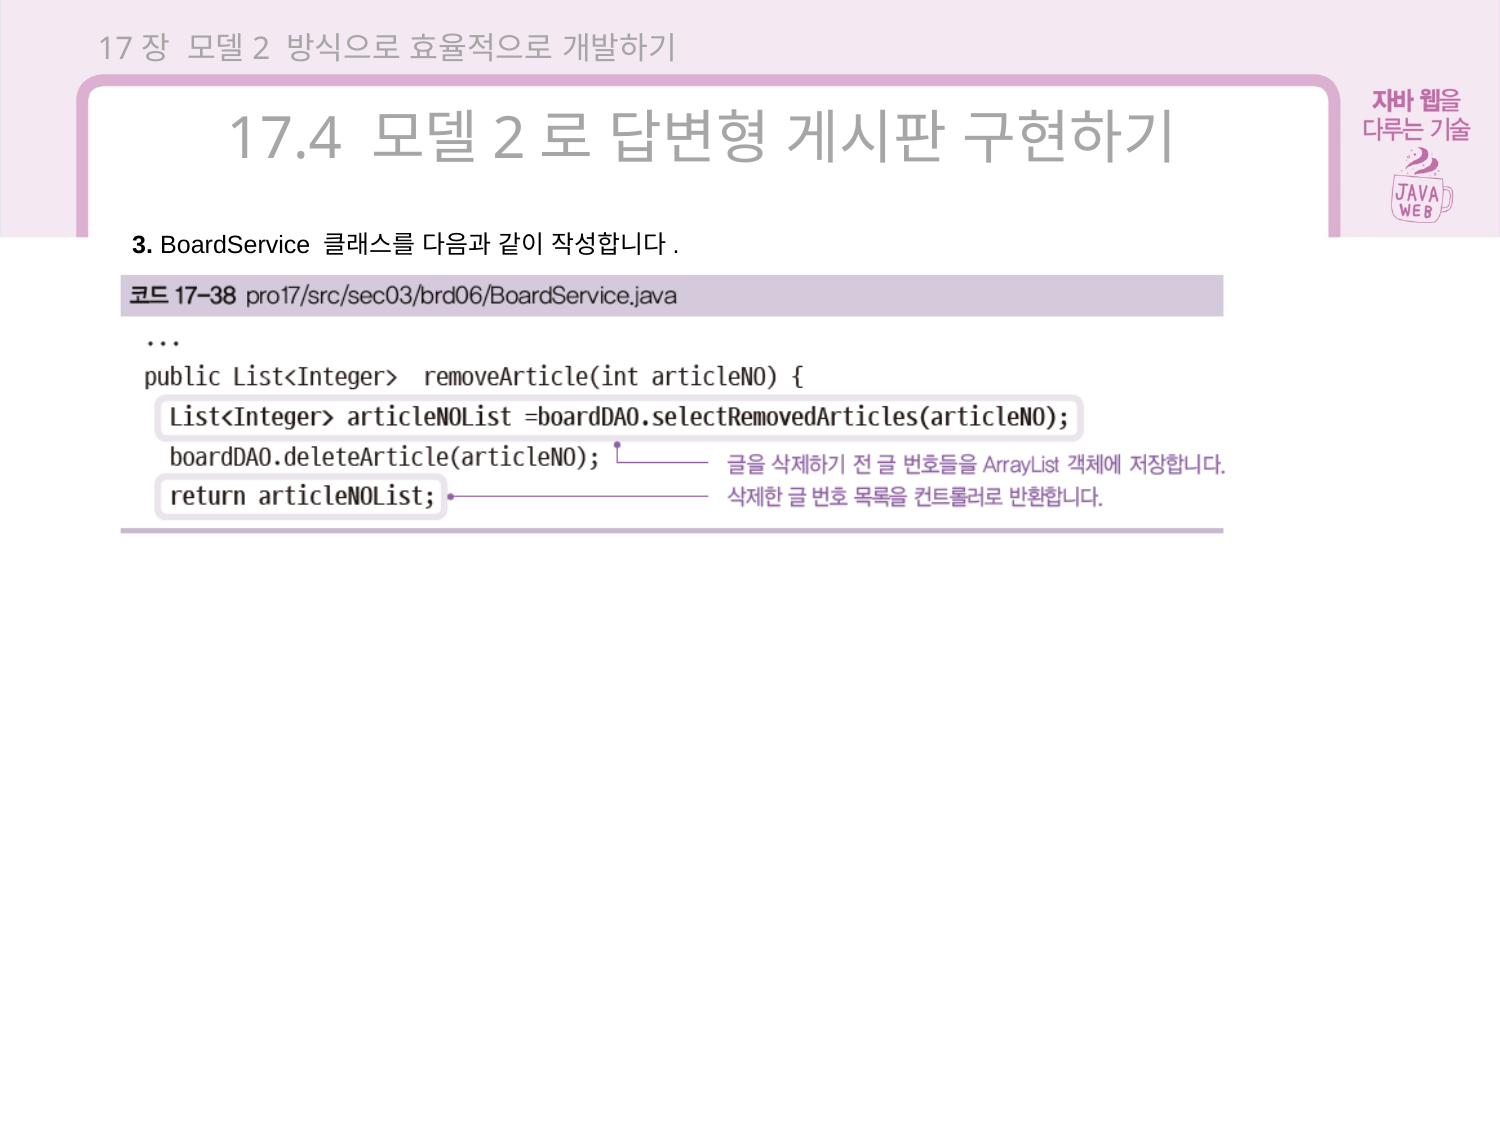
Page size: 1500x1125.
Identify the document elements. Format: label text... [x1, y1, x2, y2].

text_box 17장 모델2 방식으로 효율적으로 개발하기 [82, 0, 1133, 74]
text_box 17.4 모델2로 답변형 게시판 구현하기 [176, 92, 1227, 178]
text_box 3. BoardService 클래스를 다음과 같이 작성합니다. [117, 221, 1268, 267]
picture [0, 0, 1500, 1125]
